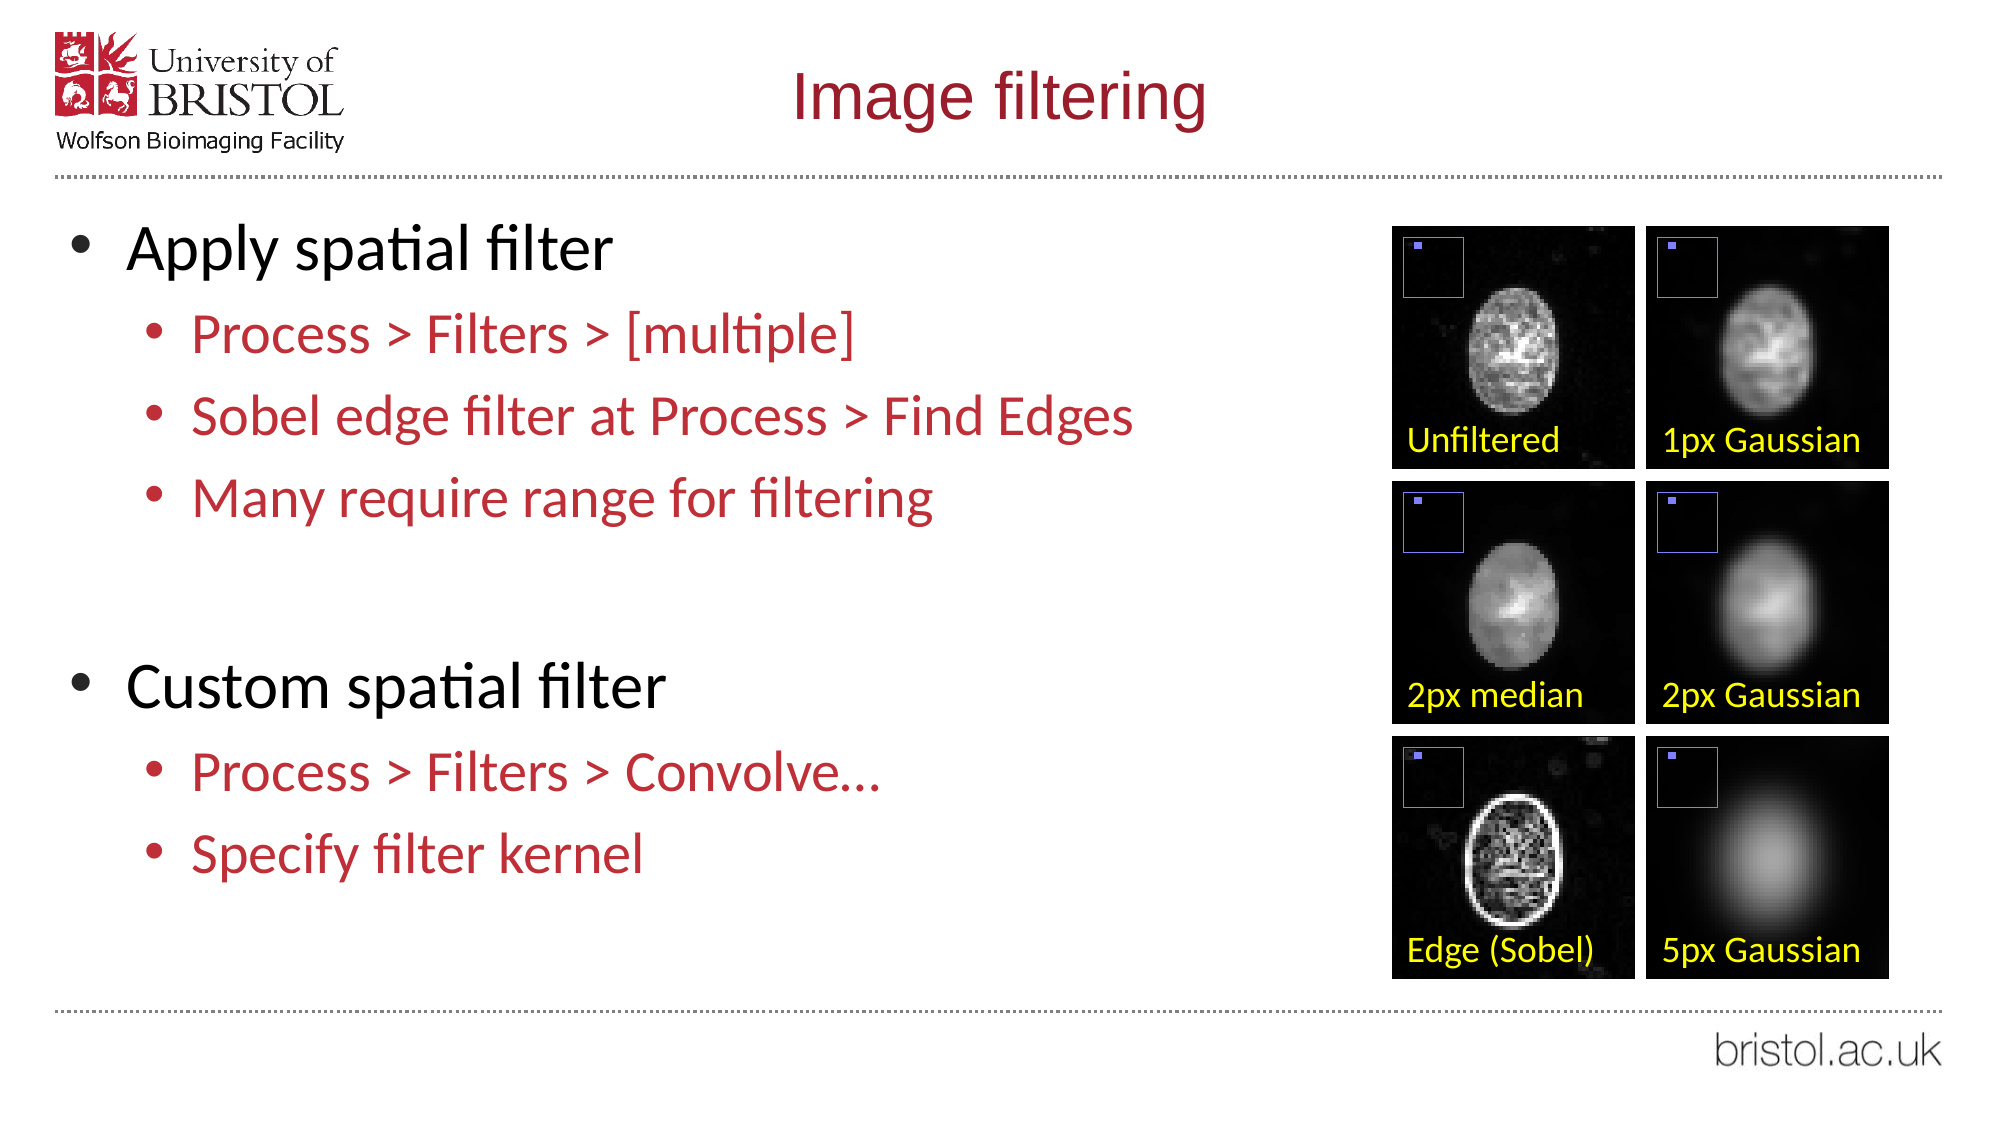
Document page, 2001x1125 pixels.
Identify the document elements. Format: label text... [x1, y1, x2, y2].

picture [1391, 226, 1635, 469]
picture [55, 32, 344, 153]
picture [1700, 1023, 1945, 1080]
title Image filtering [396, 41, 1604, 140]
picture [1646, 735, 1890, 979]
picture [1391, 481, 1635, 724]
picture [1646, 481, 1890, 724]
picture [1646, 226, 1890, 469]
list Apply spatial filter Process > Filters > [multiple] Sobel edge filter at Process > Find Edges Many require range for filtering Custom spatial filter Process > Filters > Convolve… Specify filter kernel [55, 196, 1271, 1005]
picture [1391, 735, 1635, 979]
